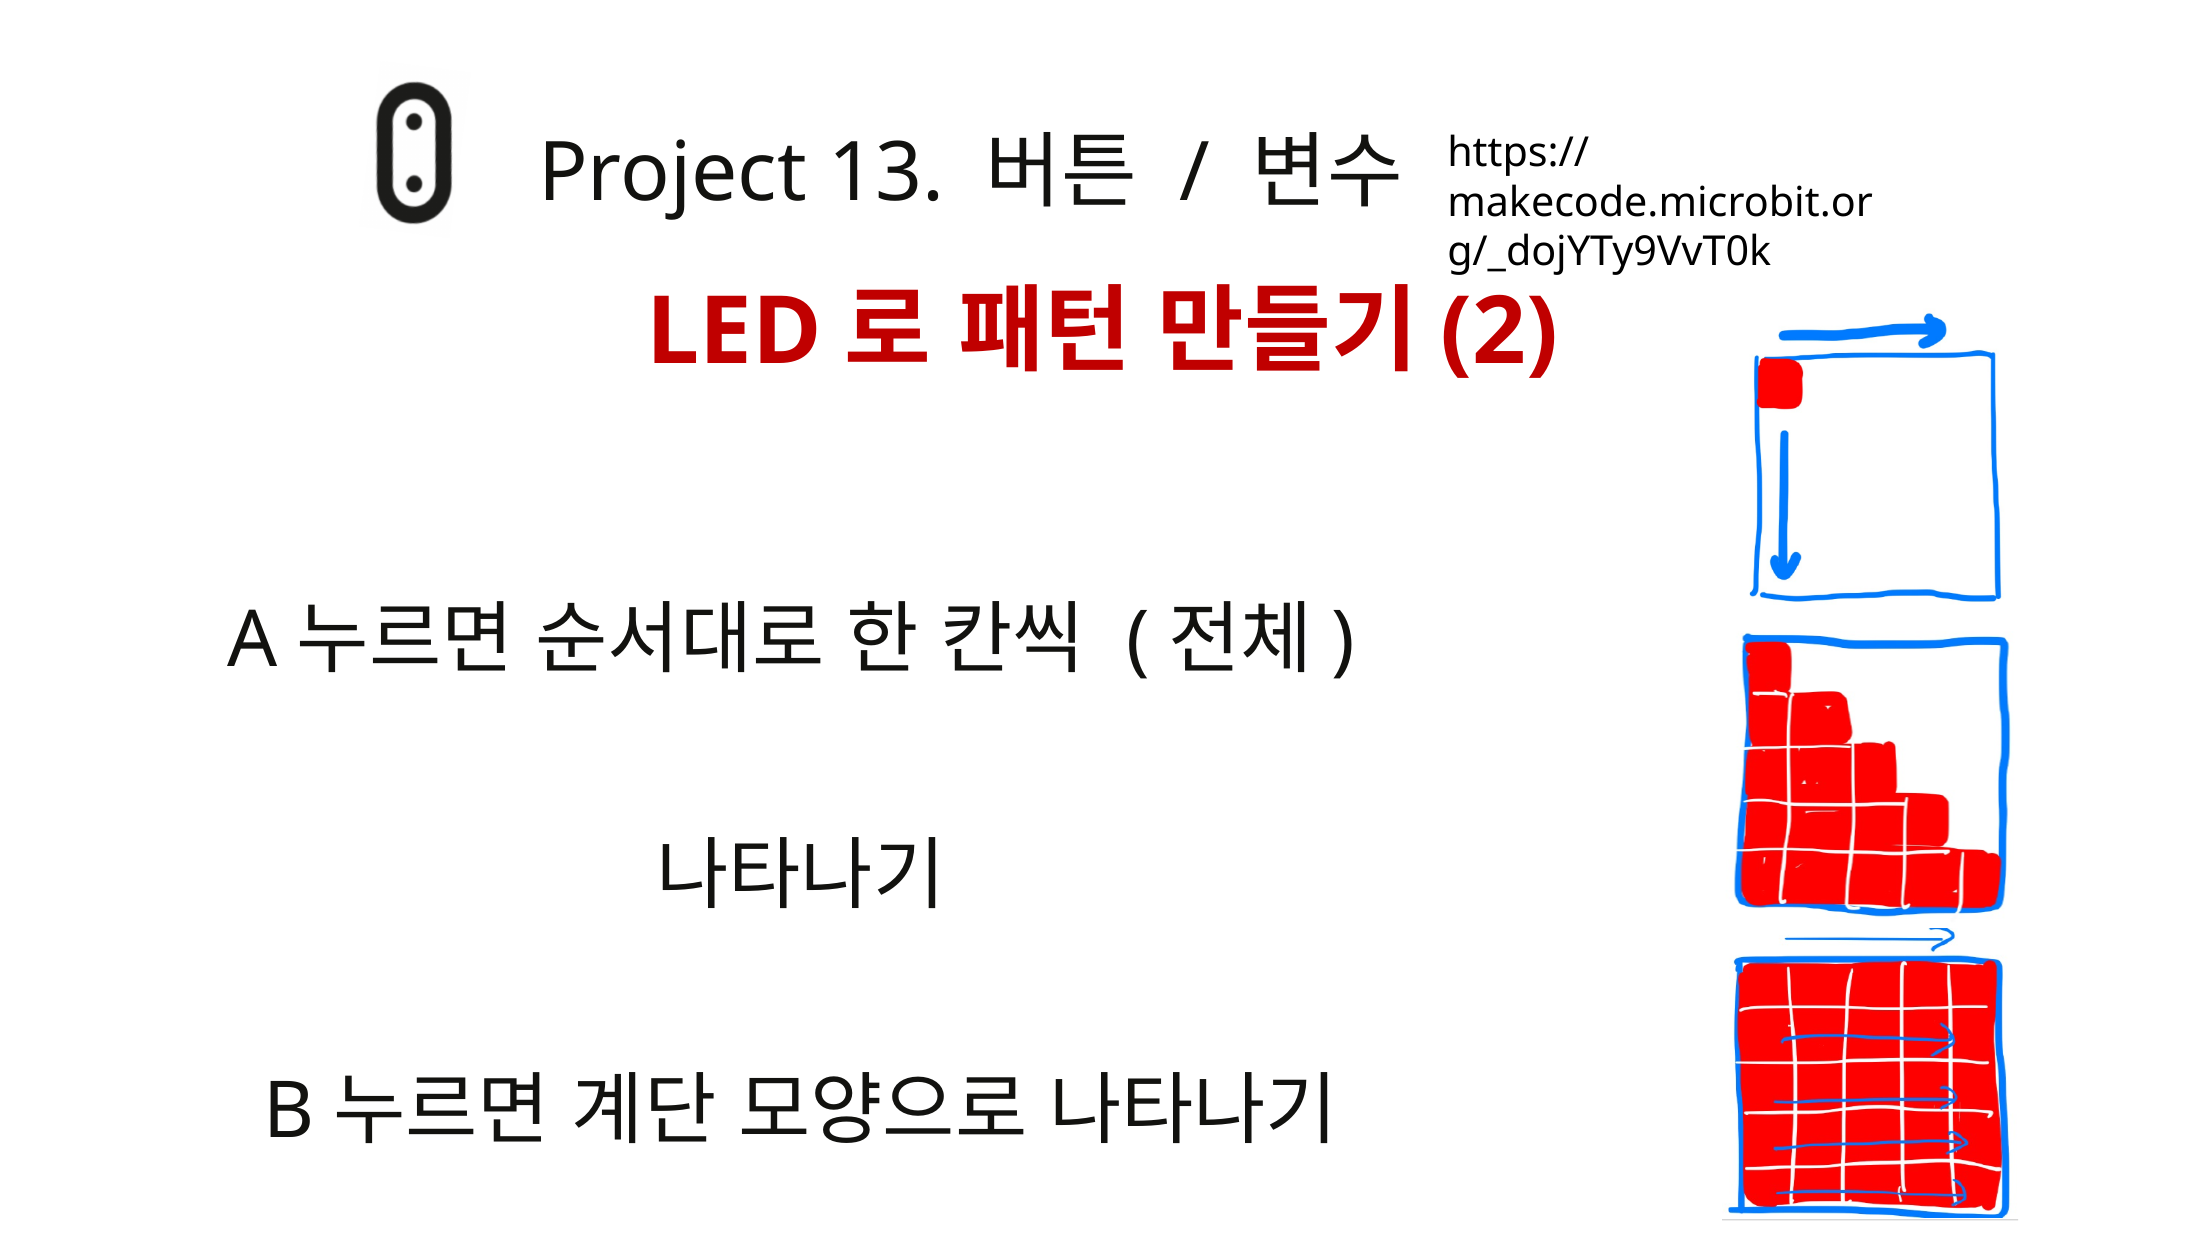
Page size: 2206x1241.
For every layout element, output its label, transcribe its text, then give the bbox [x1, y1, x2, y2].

text_box https://makecode.microbit.org/_dojYTy9VvT0k [1432, 118, 1905, 282]
text_box Project 13. 버튼 / 변수 [470, 110, 1471, 230]
picture [331, 61, 499, 232]
text_box LED로 패턴 만들기(2) [411, 230, 1794, 436]
text_box A누르면 순서대로 한 칸씩 (전체)나타나기 B누르면 계단 모양으로 나타나기 A+B누르면 한줄씩 나타나기 [80, 441, 1521, 1129]
picture [1716, 300, 2019, 1240]
